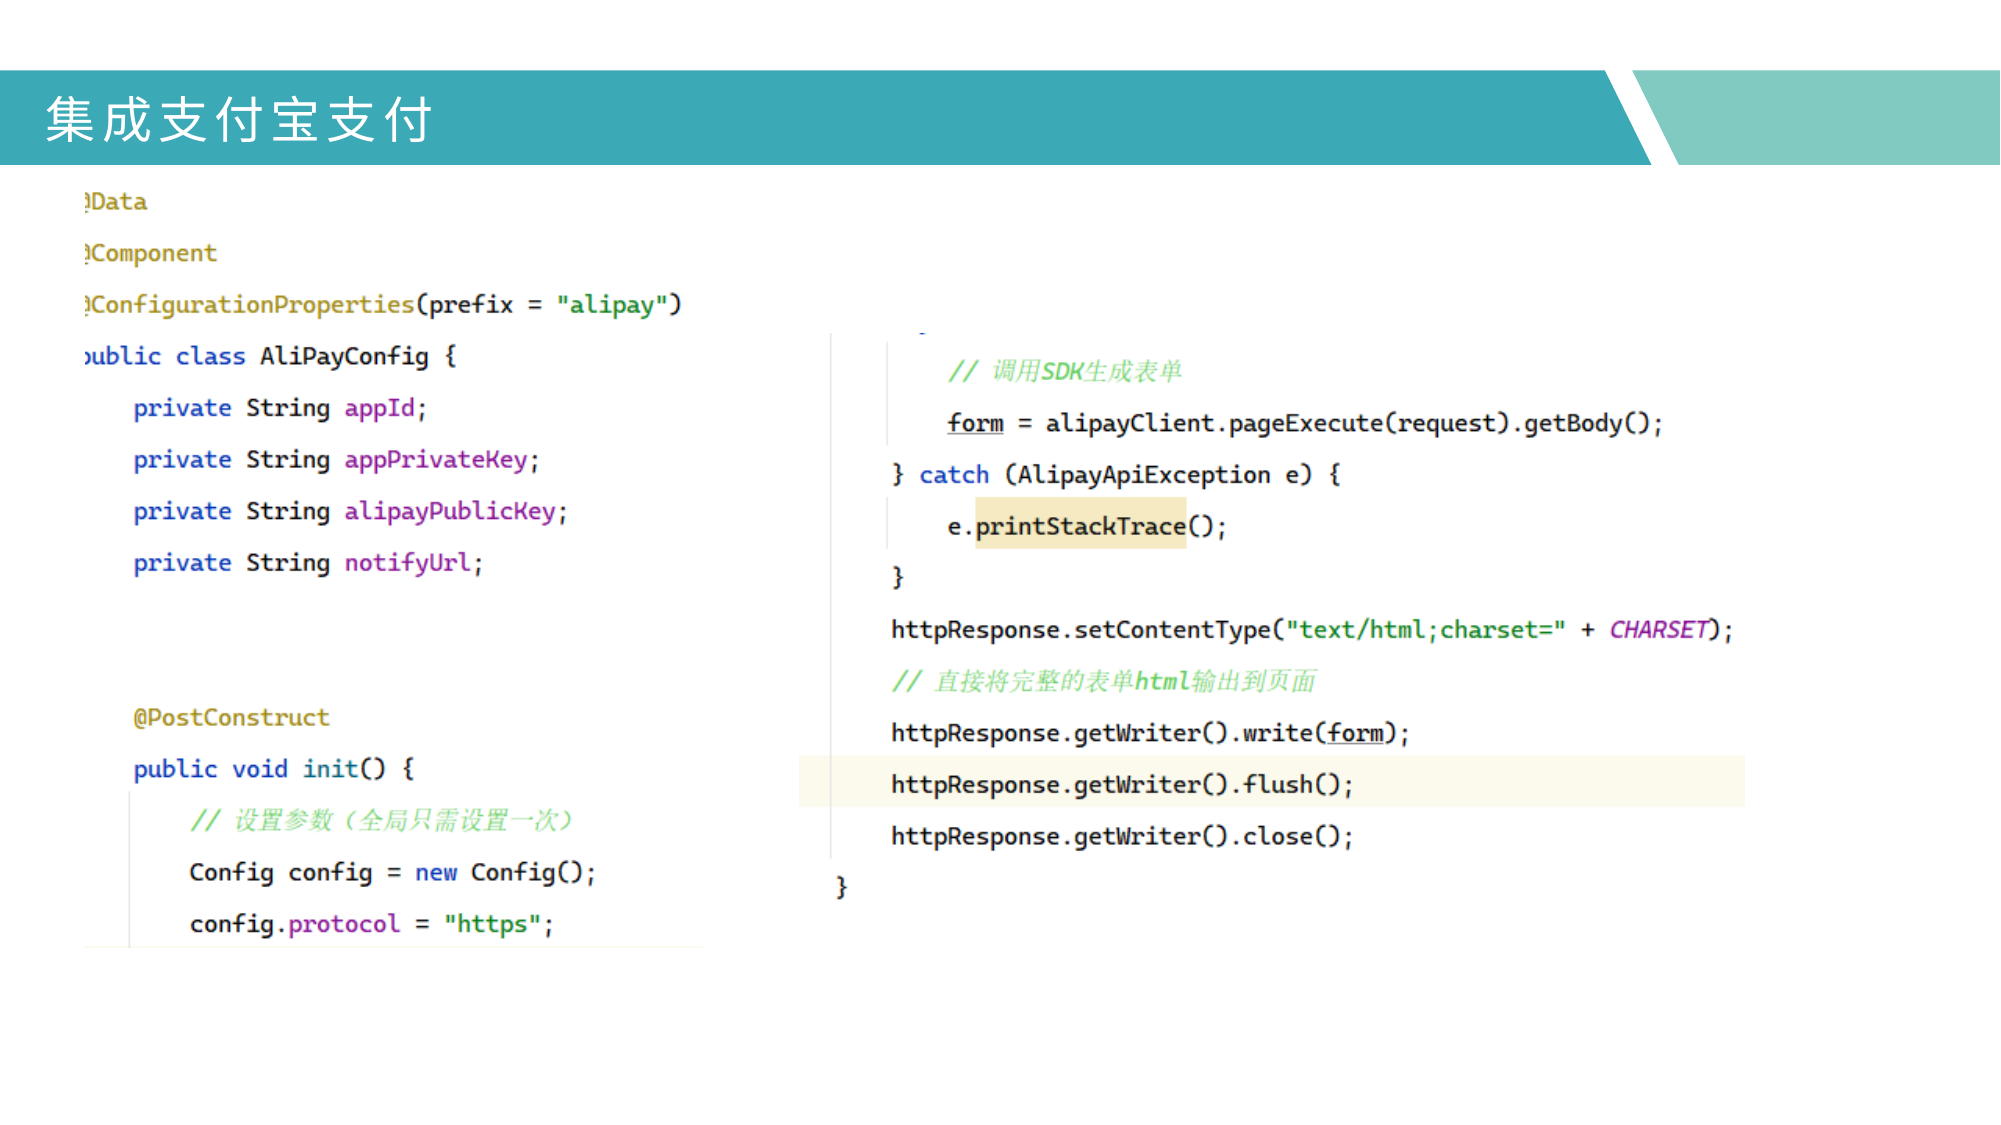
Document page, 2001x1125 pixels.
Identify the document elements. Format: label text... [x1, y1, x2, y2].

picture [85, 177, 703, 948]
picture [799, 333, 1745, 934]
text_box 集成支付宝支付 [31, 81, 1568, 157]
text_box [0, 69, 1654, 166]
text_box [1630, 69, 2000, 166]
